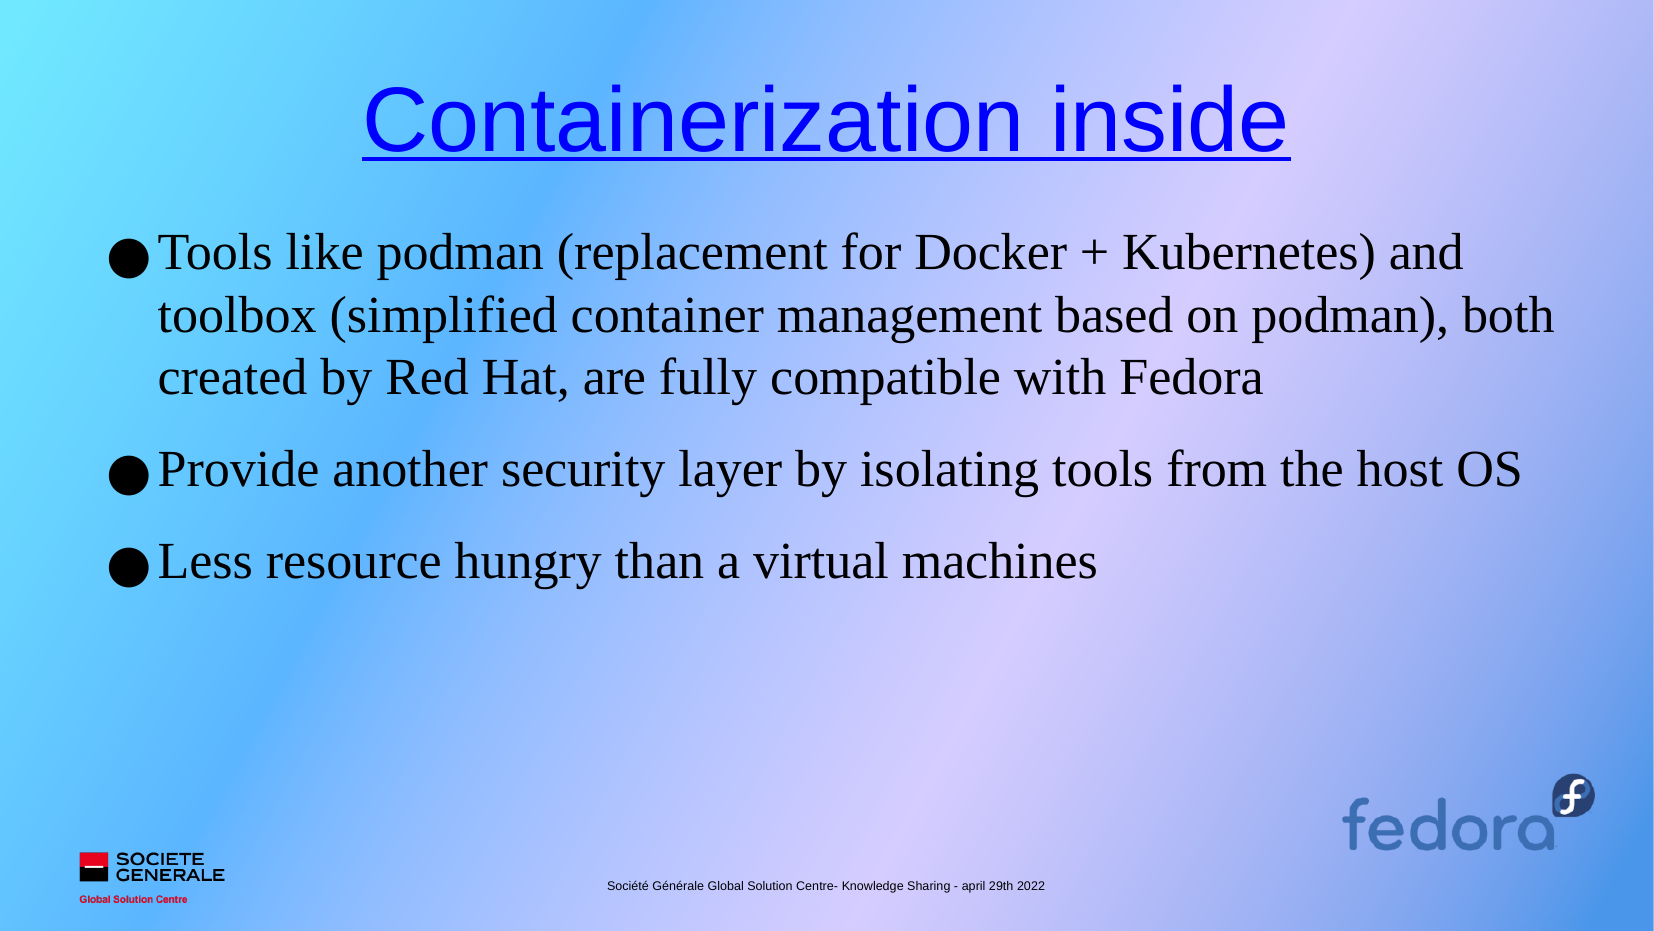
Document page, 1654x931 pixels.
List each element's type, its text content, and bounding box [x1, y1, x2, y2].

picture [0, 0, 1654, 931]
text_box Société Générale Global Solution Centre- Knowledge Sharing - april 29th 2022 [592, 870, 1062, 901]
text_box Containerization inside [82, 37, 1571, 193]
text_box Tools like podman (replacement for Docker + Kubernetes) and toolbox (simplified container management based on podman), both created by Red Hat, are fully compatible with Fedora Provide another security layer by isolating tools from the host OS Less resource hungry than a virtual machines [82, 217, 1571, 757]
